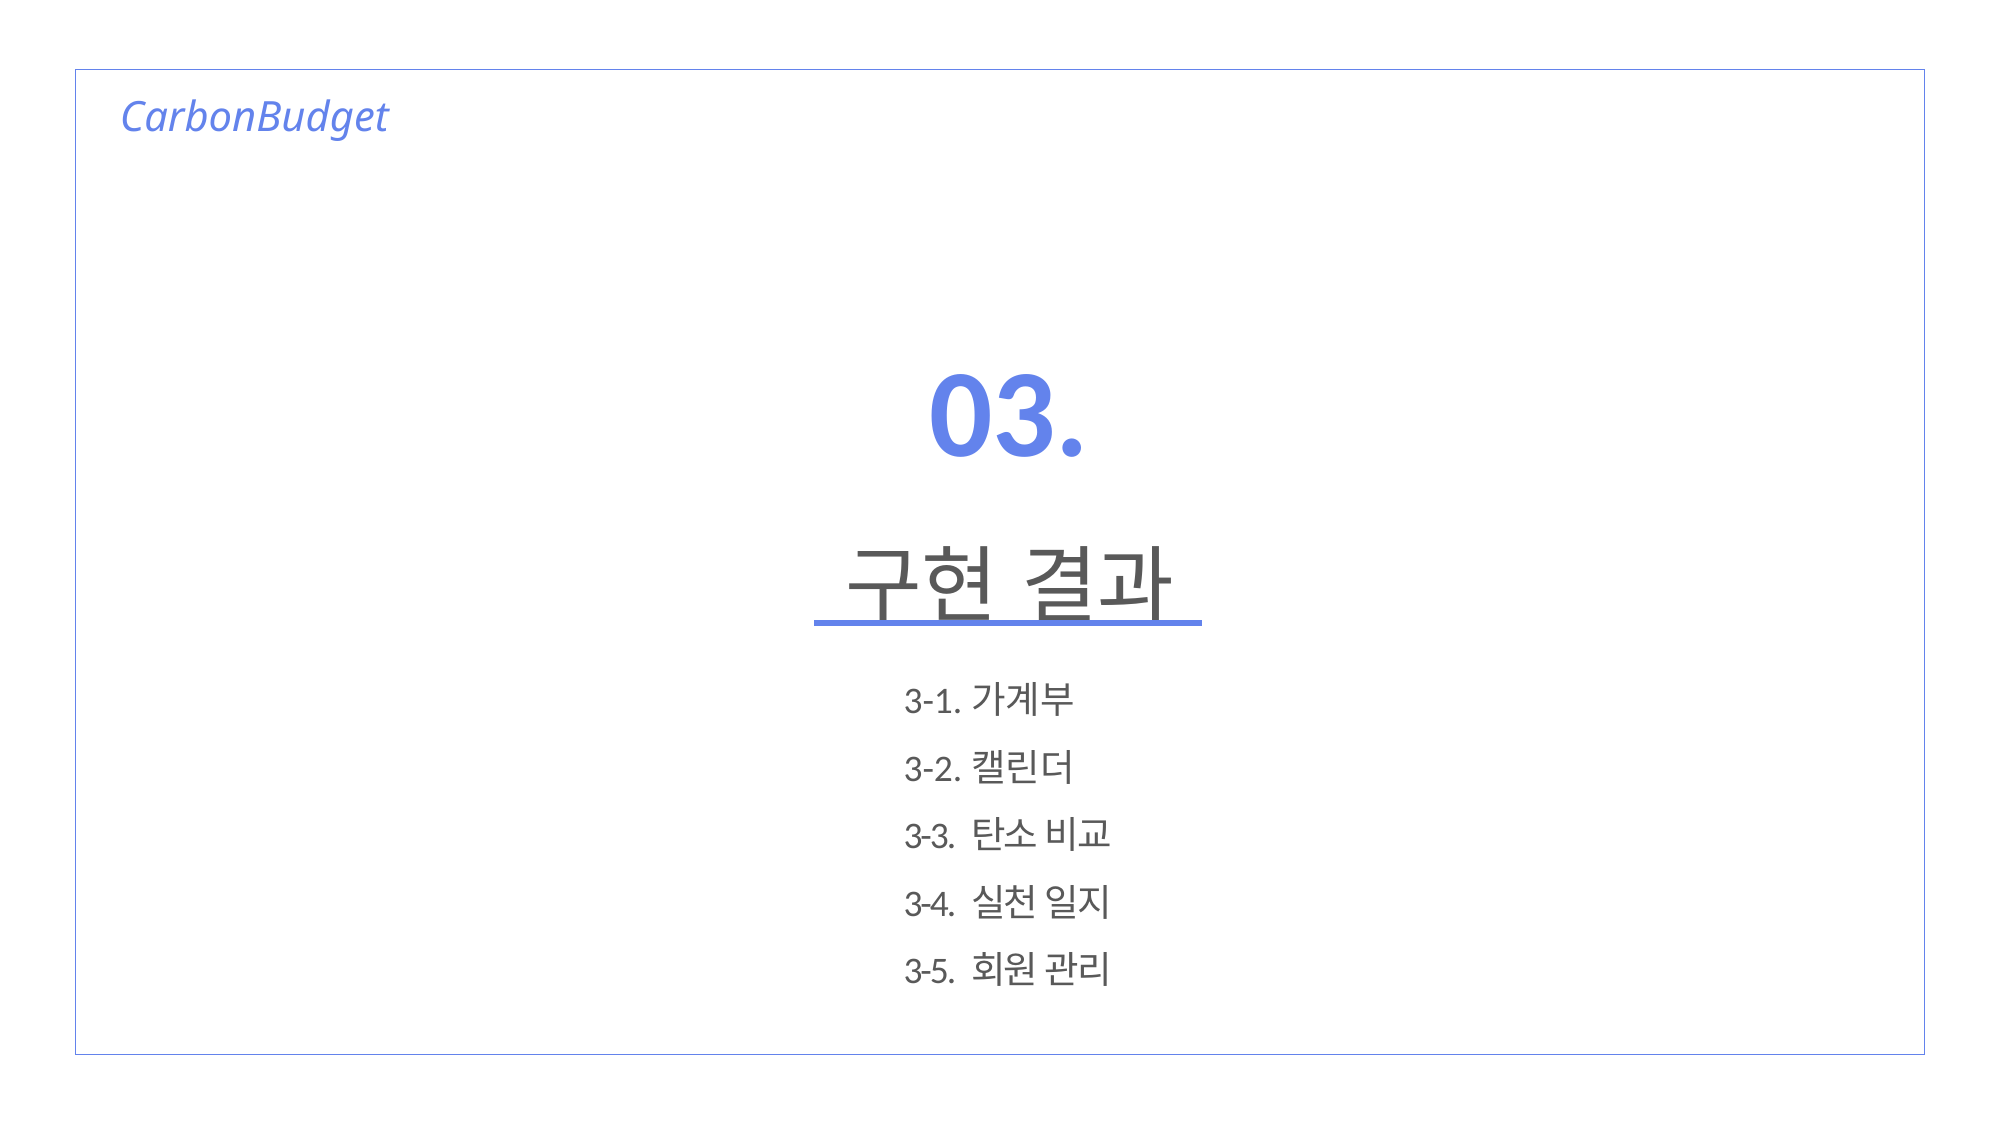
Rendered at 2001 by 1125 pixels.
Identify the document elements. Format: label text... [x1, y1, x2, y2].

text_box 03. 구현 결과 [705, 249, 1314, 640]
text_box CarbonBudget [104, 82, 404, 192]
text_box 3-1.가계부 3-2.캘린더 3-3. 탄소 비교 3-4. 실천 일지 3-5. 회원 관리 [888, 646, 1127, 999]
